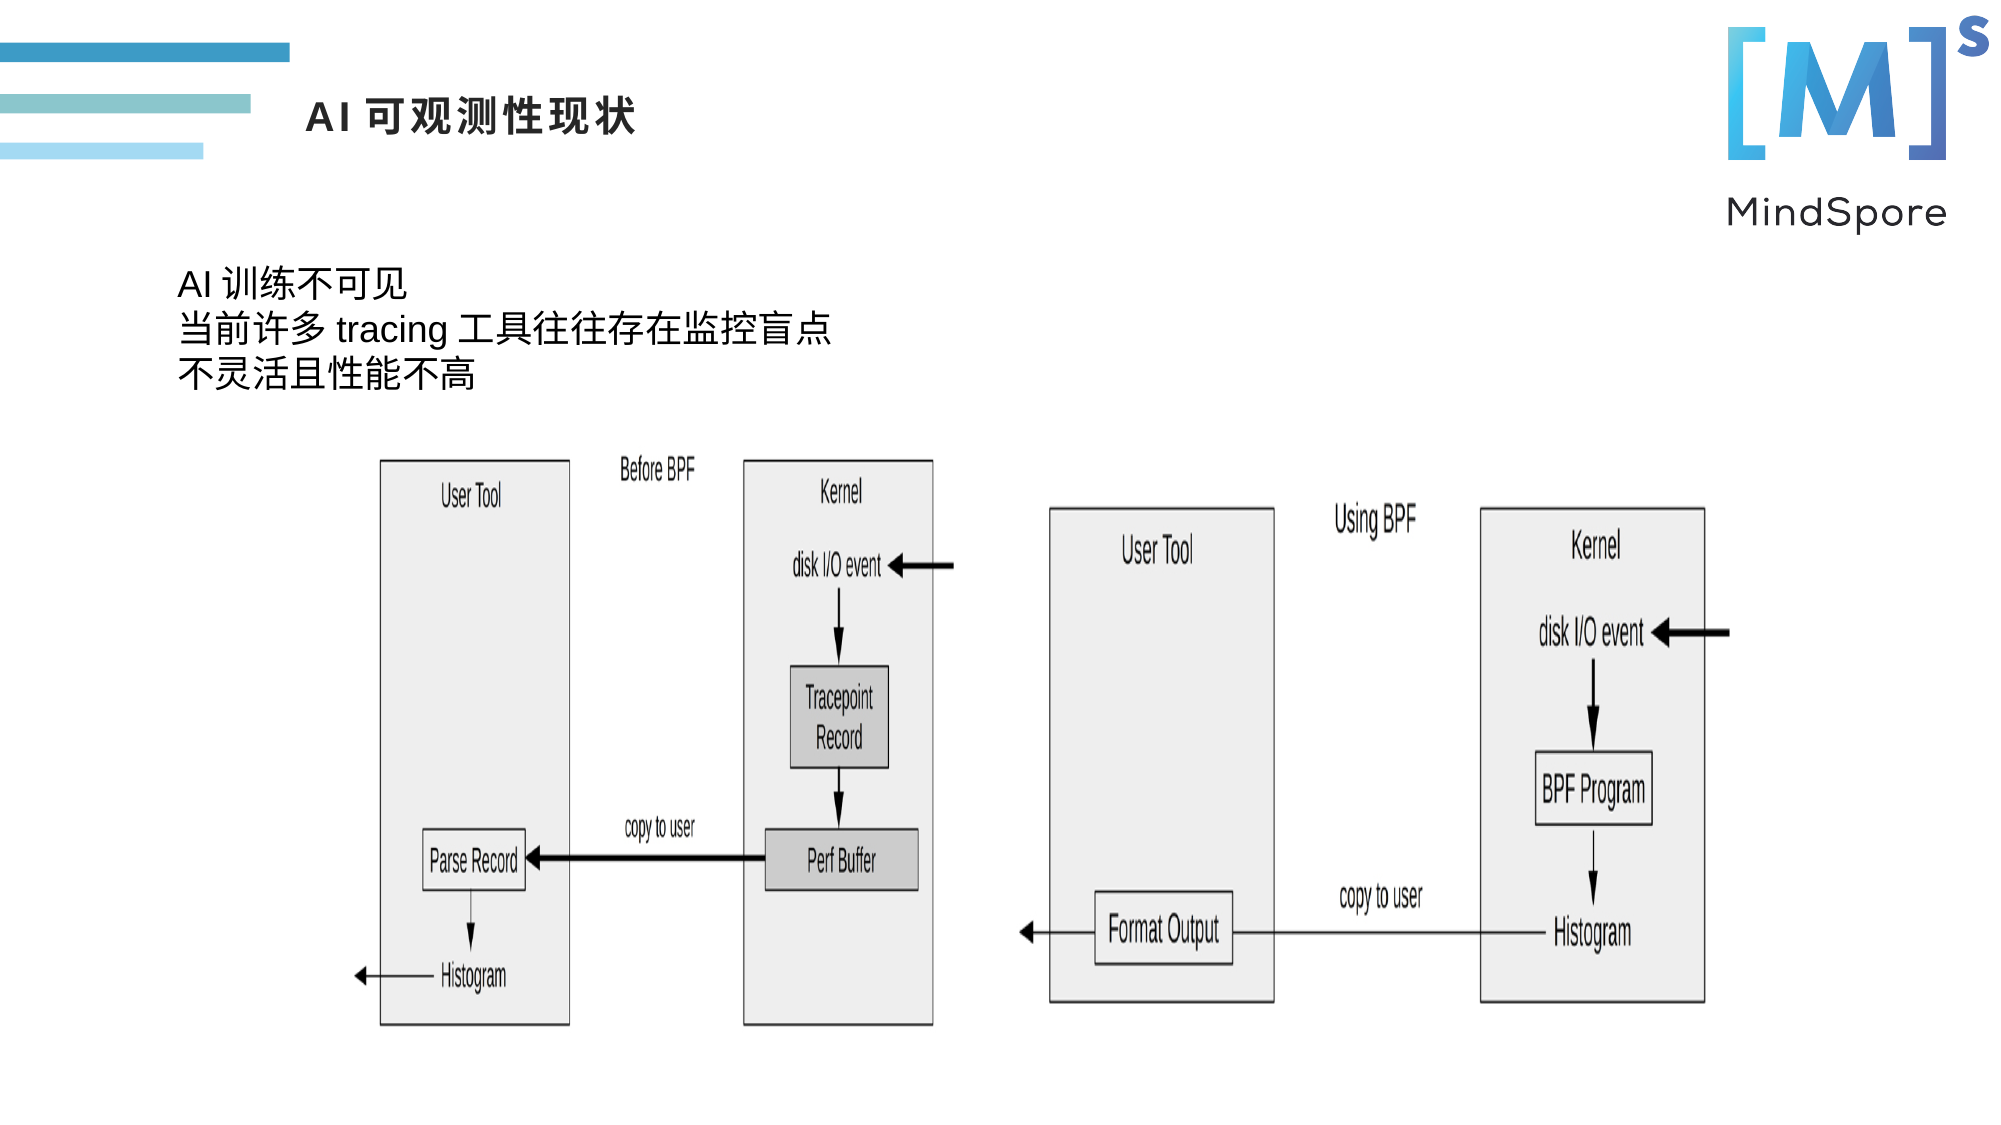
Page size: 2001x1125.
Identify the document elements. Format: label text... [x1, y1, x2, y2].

text_box AI训练不可见 当前许多tracing工具往往存在监控盲点 不灵活且性能不高 [162, 252, 1715, 448]
text_box [0, 142, 204, 160]
picture [983, 480, 1780, 1011]
text_box [0, 42, 291, 63]
text_box [0, 93, 252, 114]
picture [335, 438, 965, 1042]
text_box AI可观测性现状 [289, 0, 1101, 221]
picture [1714, 9, 1989, 241]
